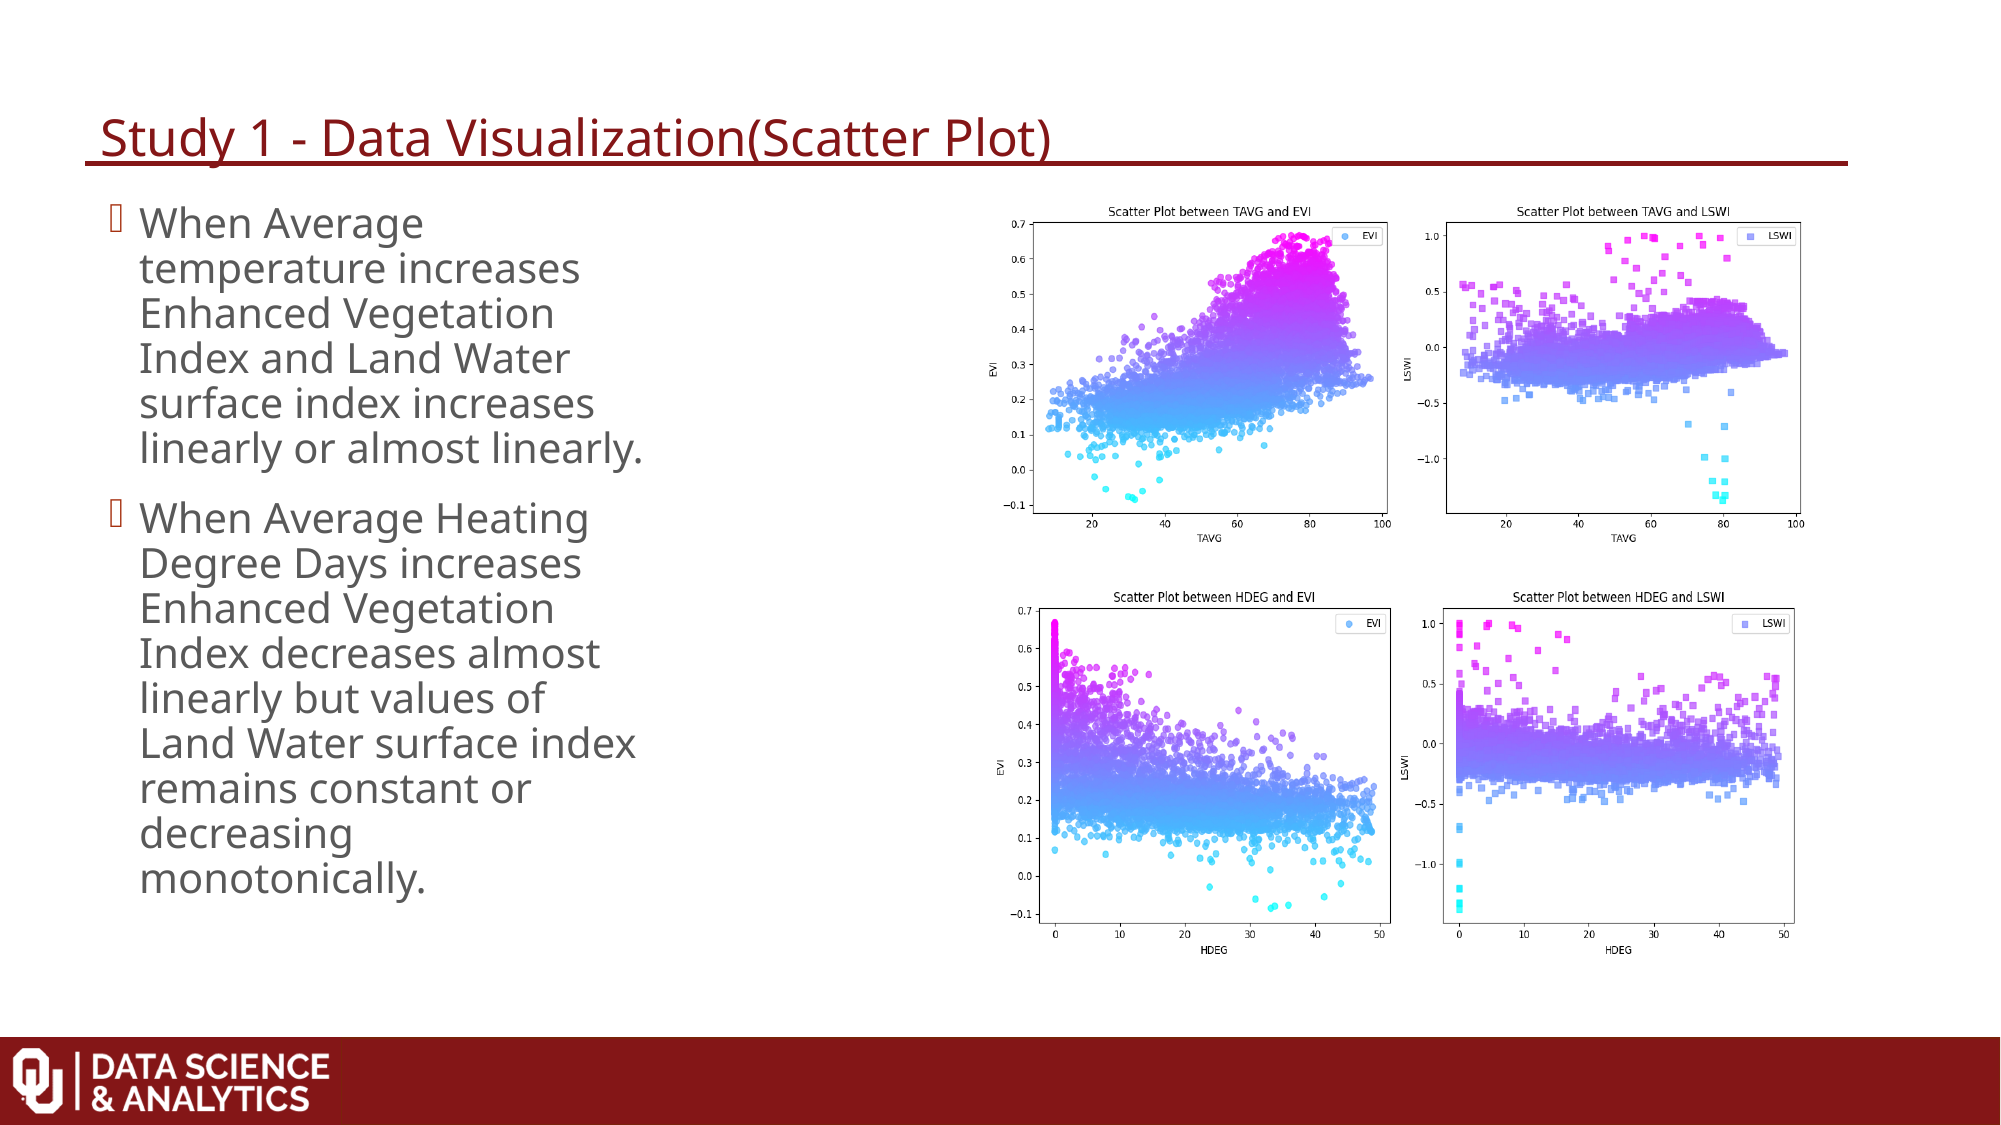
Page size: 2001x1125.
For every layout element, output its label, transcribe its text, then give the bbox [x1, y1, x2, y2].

picture [0, 1037, 341, 1125]
picture [741, 190, 1842, 986]
list When Average temperature increases Enhanced Vegetation Index and Land Water surface index increases linearly or almost linearly. When Average Heating Degree Days increases Enhanced Vegetation Index decreases almost linearly but values of Land Water surface index remains constant or decreasing monotonically. [94, 190, 665, 986]
list Study 1 - Data Visualization(Scatter Plot) [85, 104, 1842, 175]
